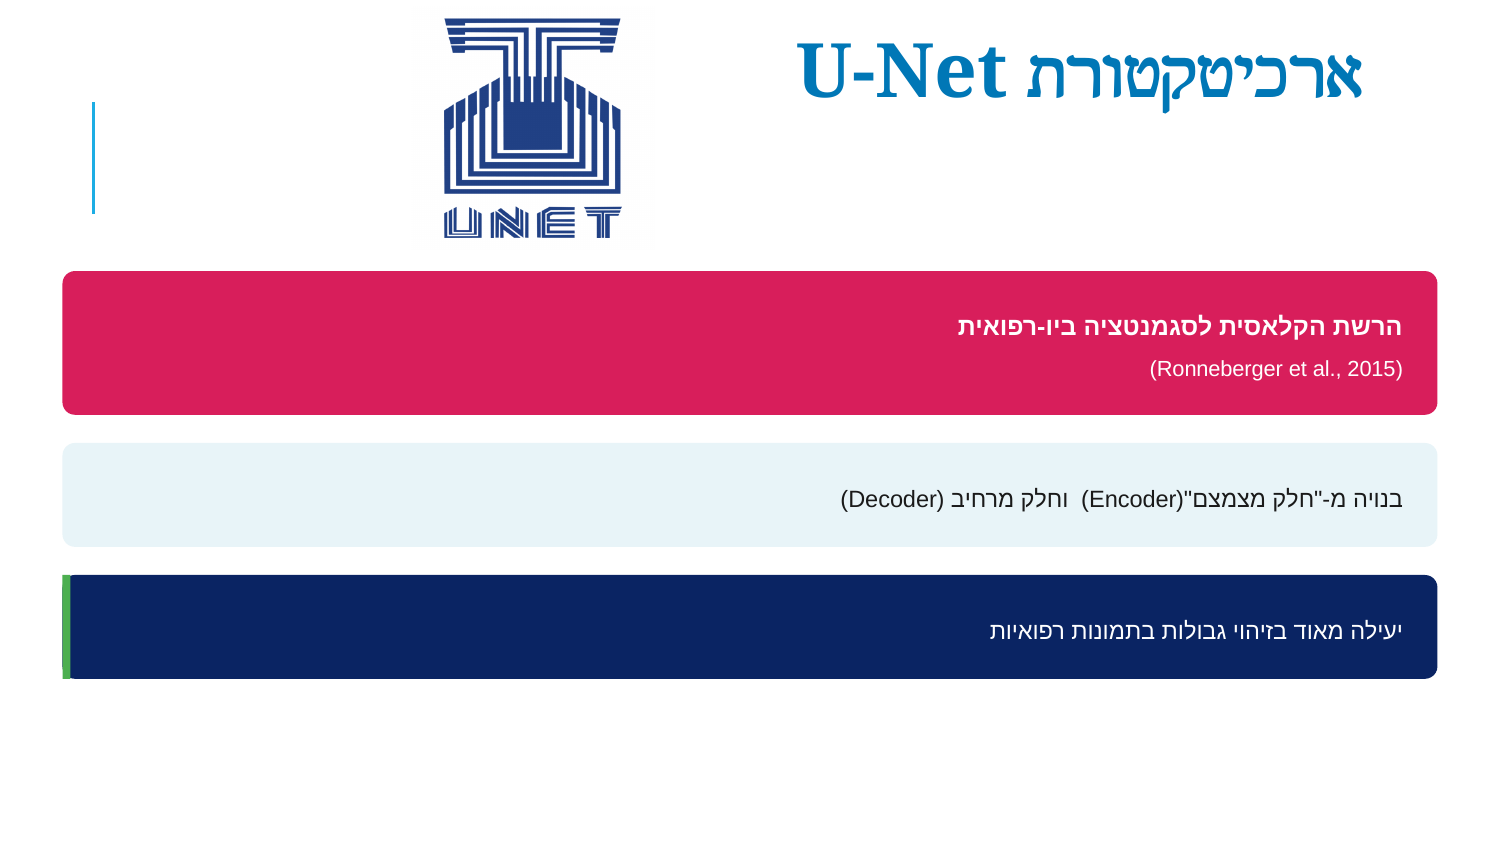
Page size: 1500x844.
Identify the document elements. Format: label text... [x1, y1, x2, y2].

picture [411, 6, 656, 250]
text_box יעילה מאוד בזיהוי גבולות בתמונות רפואיות [78, 609, 1404, 645]
text_box [67, 574, 1438, 679]
text_box בנויה מ-"חלק מצמצם"(Encoder) וחלק מרחיב (Decoder) [70, 477, 1404, 513]
text_box [62, 578, 66, 676]
text_box (Ronneberger et al., 2015) [70, 349, 1404, 381]
text_box [62, 442, 1438, 547]
text_box [62, 271, 1438, 415]
text_box הרשת הקלאסית לסגמנטציה ביו-רפואית [70, 305, 1404, 341]
text_box ארכיטקטורת U-Net [765, 0, 1500, 129]
